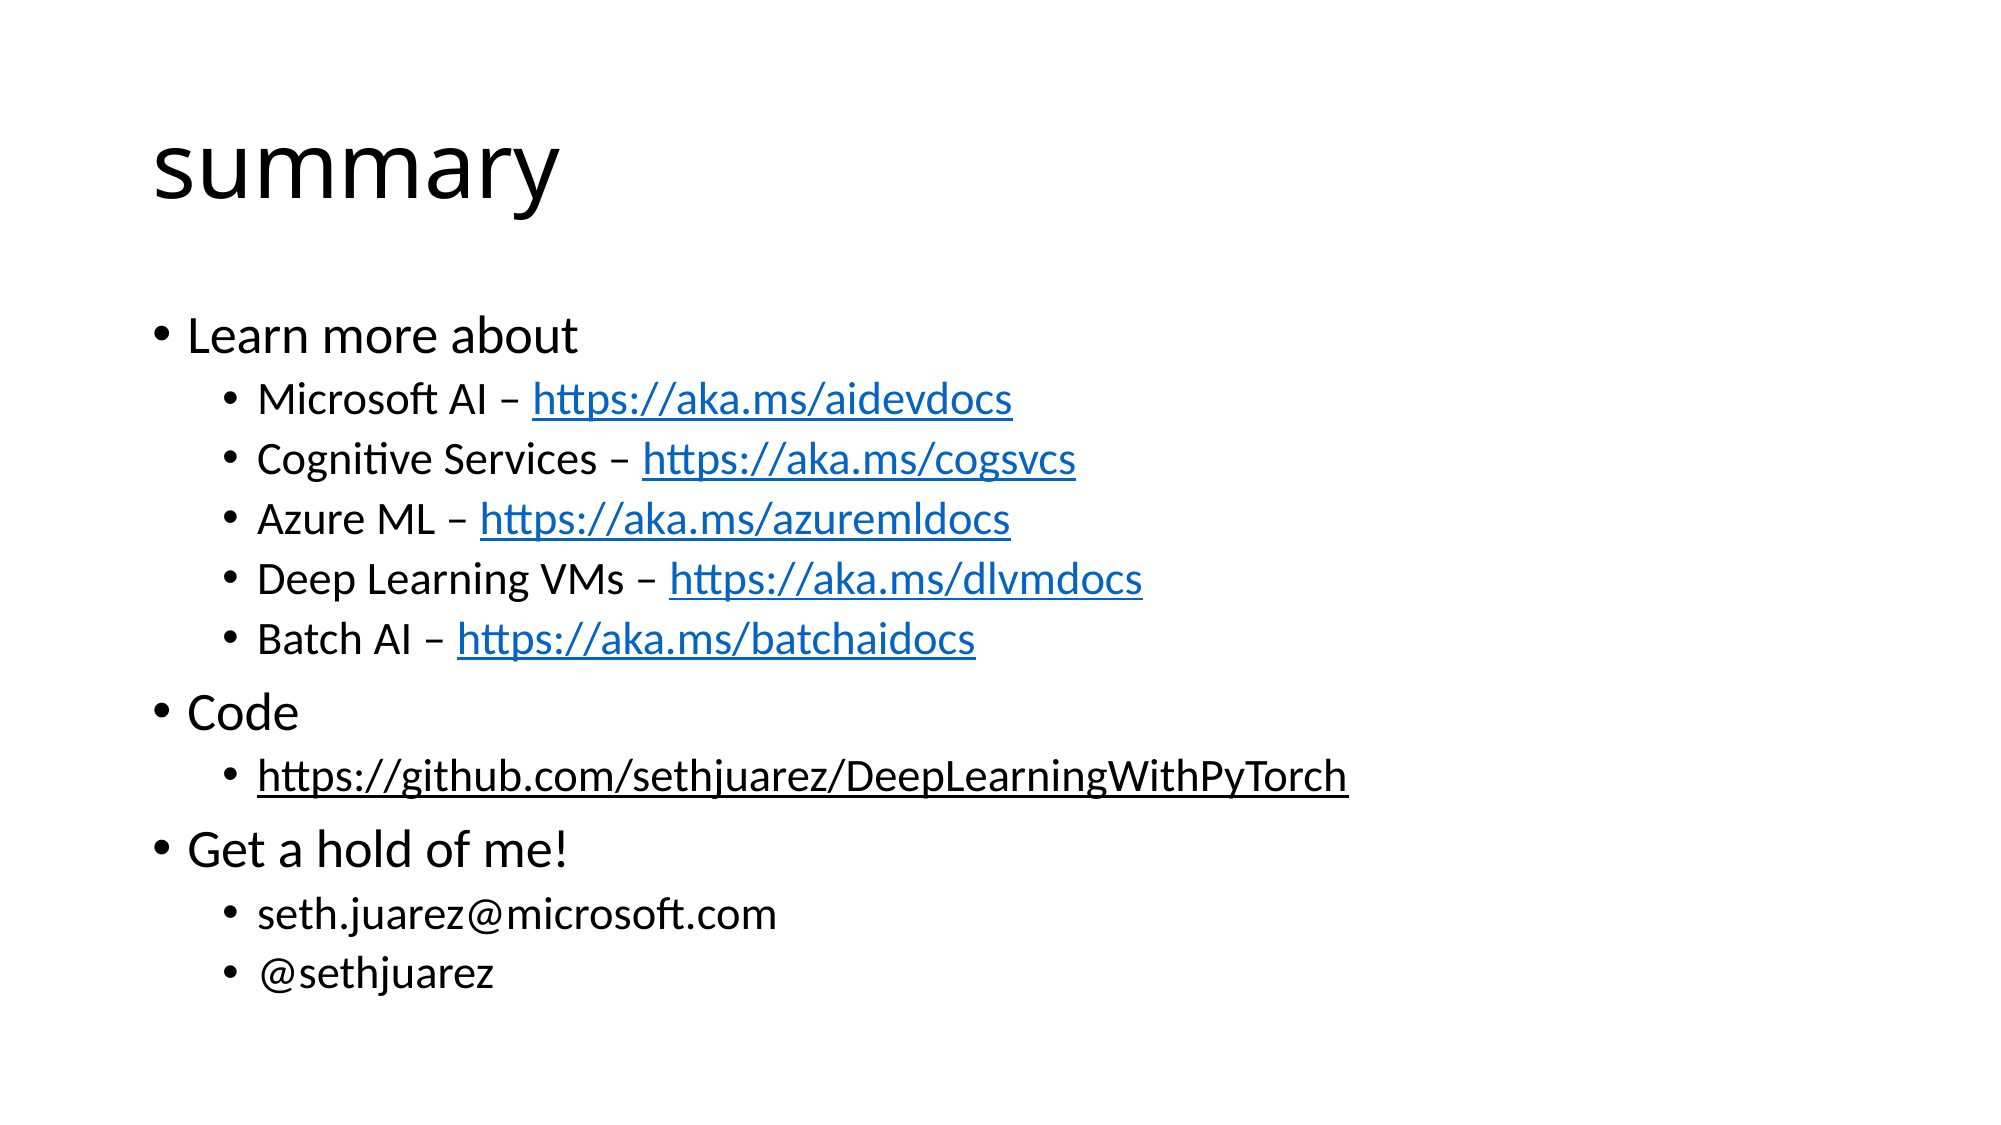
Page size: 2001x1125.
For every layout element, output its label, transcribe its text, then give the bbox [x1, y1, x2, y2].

title summary [137, 59, 1863, 278]
list Learn more about Microsoft AI – https://aka.ms/aidevdocs Cognitive Services – https://aka.ms/cogsvcs Azure ML – https://aka.ms/azuremldocs Deep Learning VMs – https://aka.ms/dlvmdocs Batch AI – https://aka.ms/batchaidocs Code https://github.com/sethjuarez/DeepLearningWithPyTorch Get a hold of me! seth.juarez@microsoft.com @sethjuarez [137, 299, 1863, 1014]
